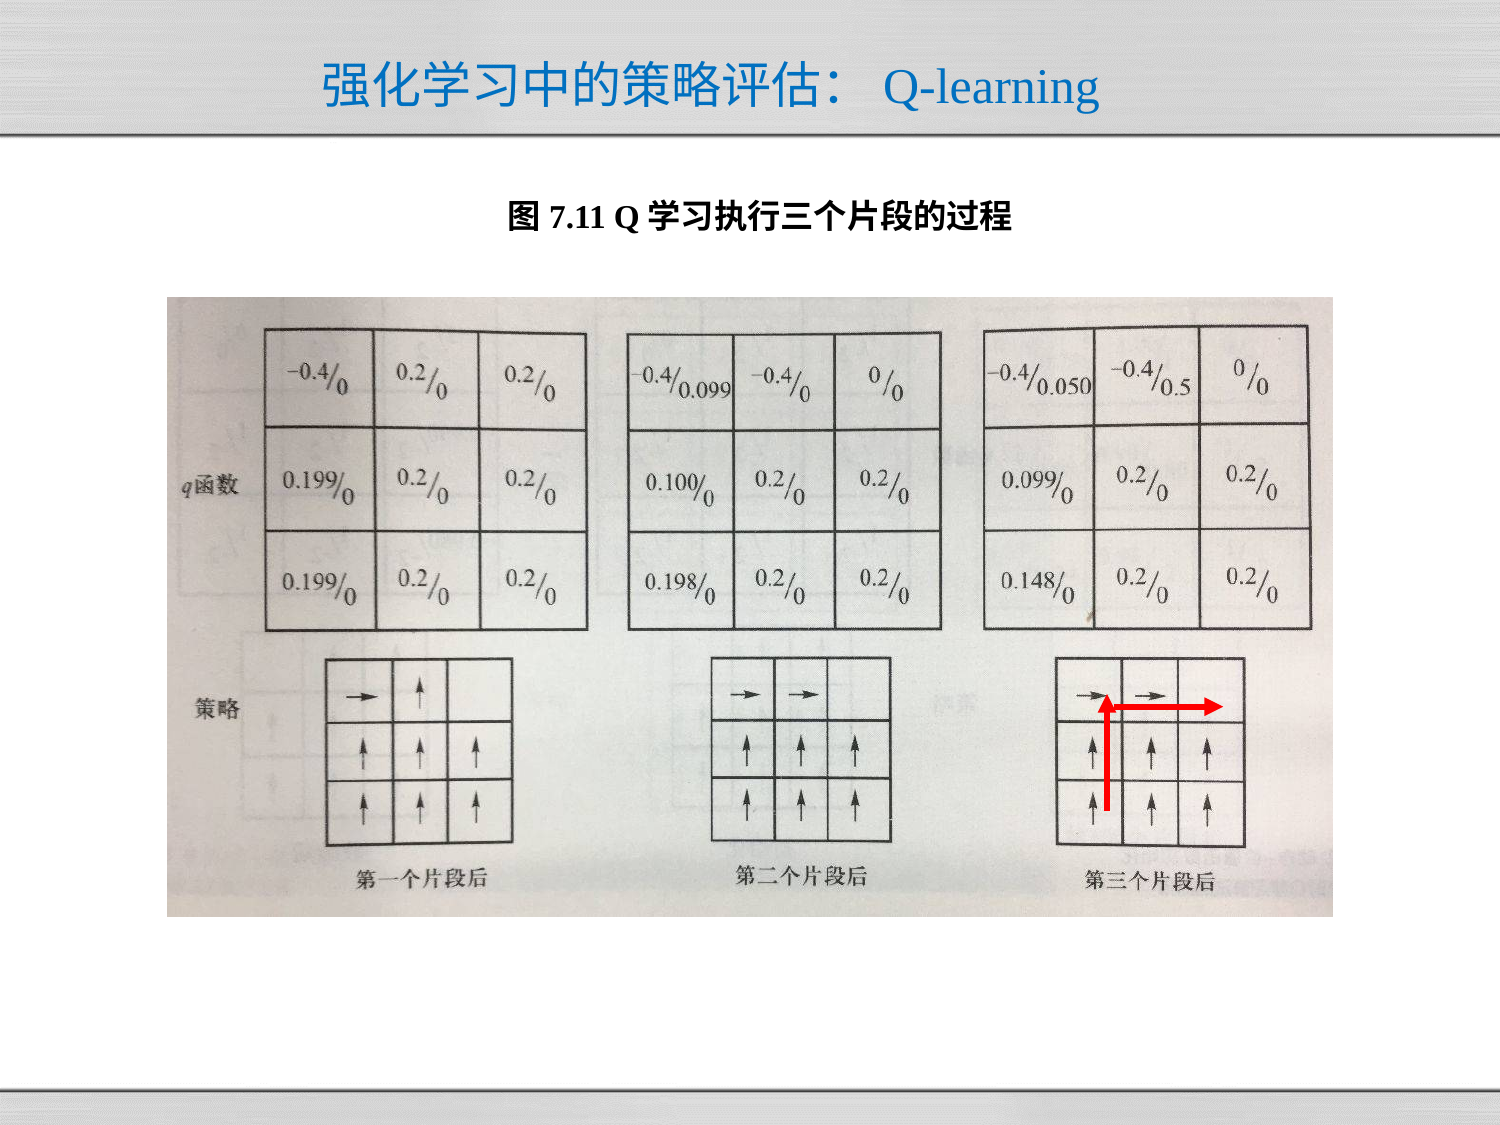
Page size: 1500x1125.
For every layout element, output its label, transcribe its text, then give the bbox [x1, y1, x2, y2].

picture [0, 0, 1500, 1125]
text_box 图7.11 Q学习执行三个片段的过程 [312, 187, 1206, 243]
title 强化学习中的策略评估：Q-learning [94, 24, 1327, 133]
